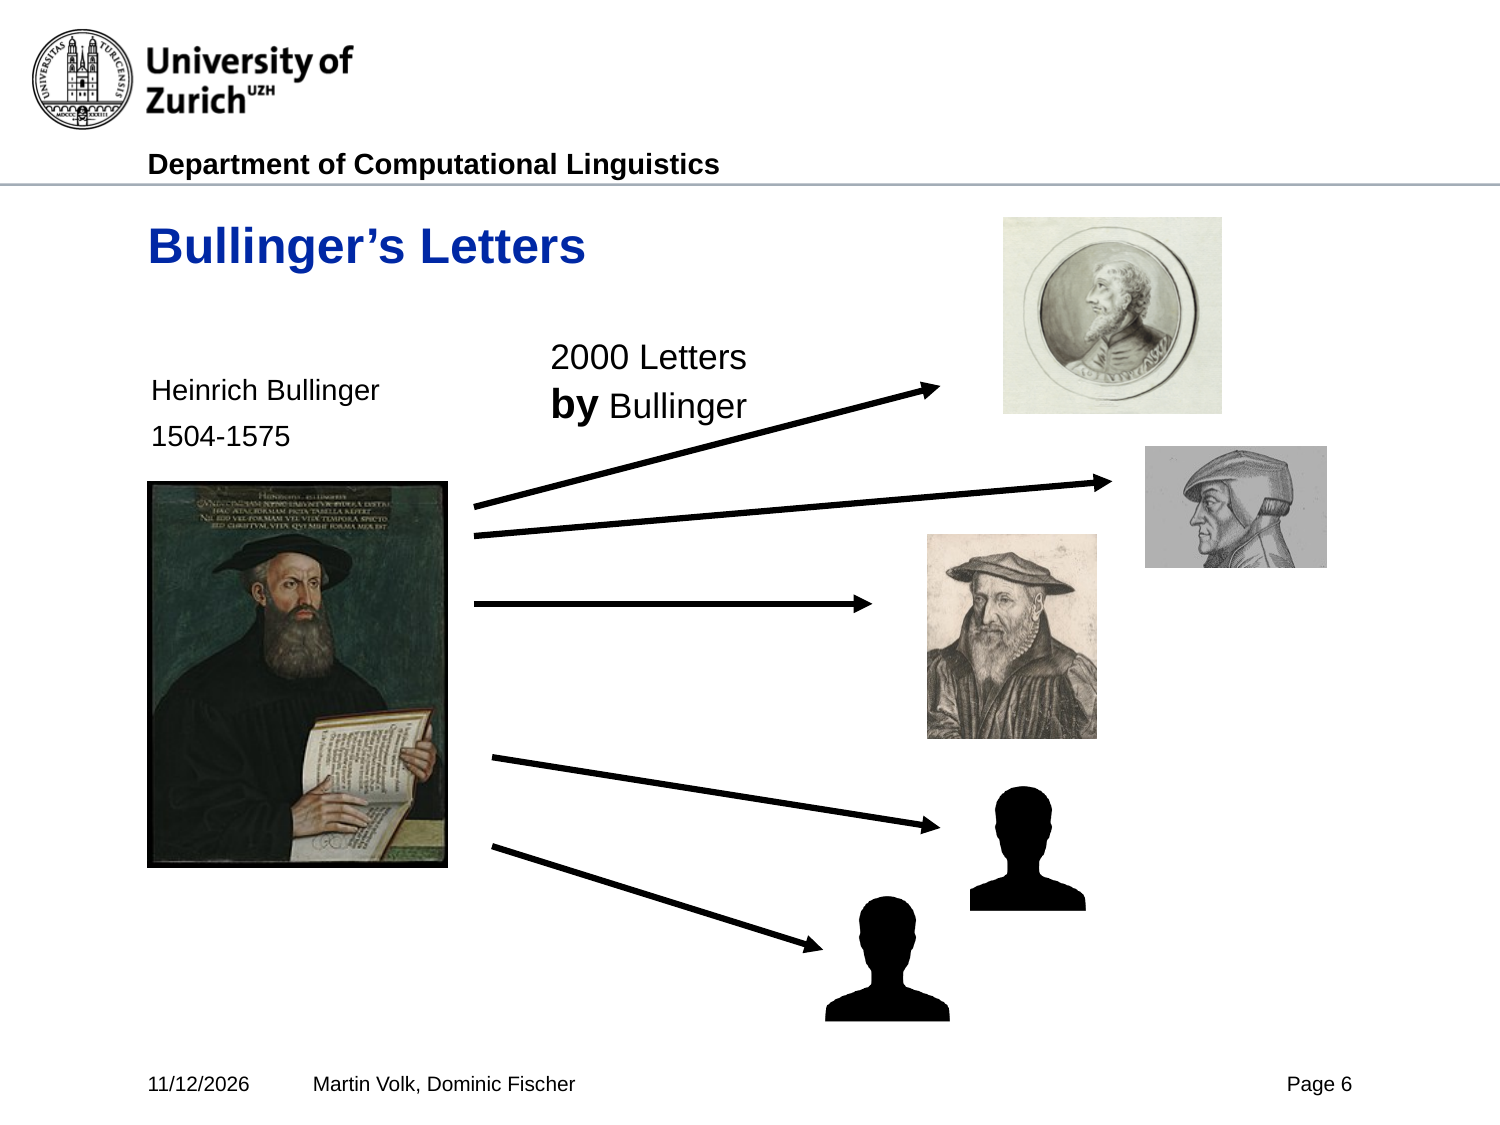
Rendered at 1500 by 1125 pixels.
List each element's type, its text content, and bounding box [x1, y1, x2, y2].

picture [26, 23, 360, 136]
picture [147, 480, 448, 868]
footer Martin Volk, Dominic Fischer [312, 1070, 1176, 1106]
picture [926, 537, 1098, 739]
picture [803, 764, 1107, 1042]
list Heinrich Bullinger 1504-1575 [151, 371, 452, 460]
title Bullinger’s Letters [147, 208, 1353, 291]
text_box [473, 480, 1113, 537]
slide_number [147, 1070, 301, 1106]
picture [1003, 217, 1222, 414]
text_box 2000 Letters by Bullinger [535, 327, 861, 384]
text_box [491, 845, 824, 951]
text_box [491, 756, 941, 829]
slide_number Page 6 [1222, 1070, 1353, 1106]
picture [1144, 446, 1328, 568]
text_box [473, 385, 941, 480]
